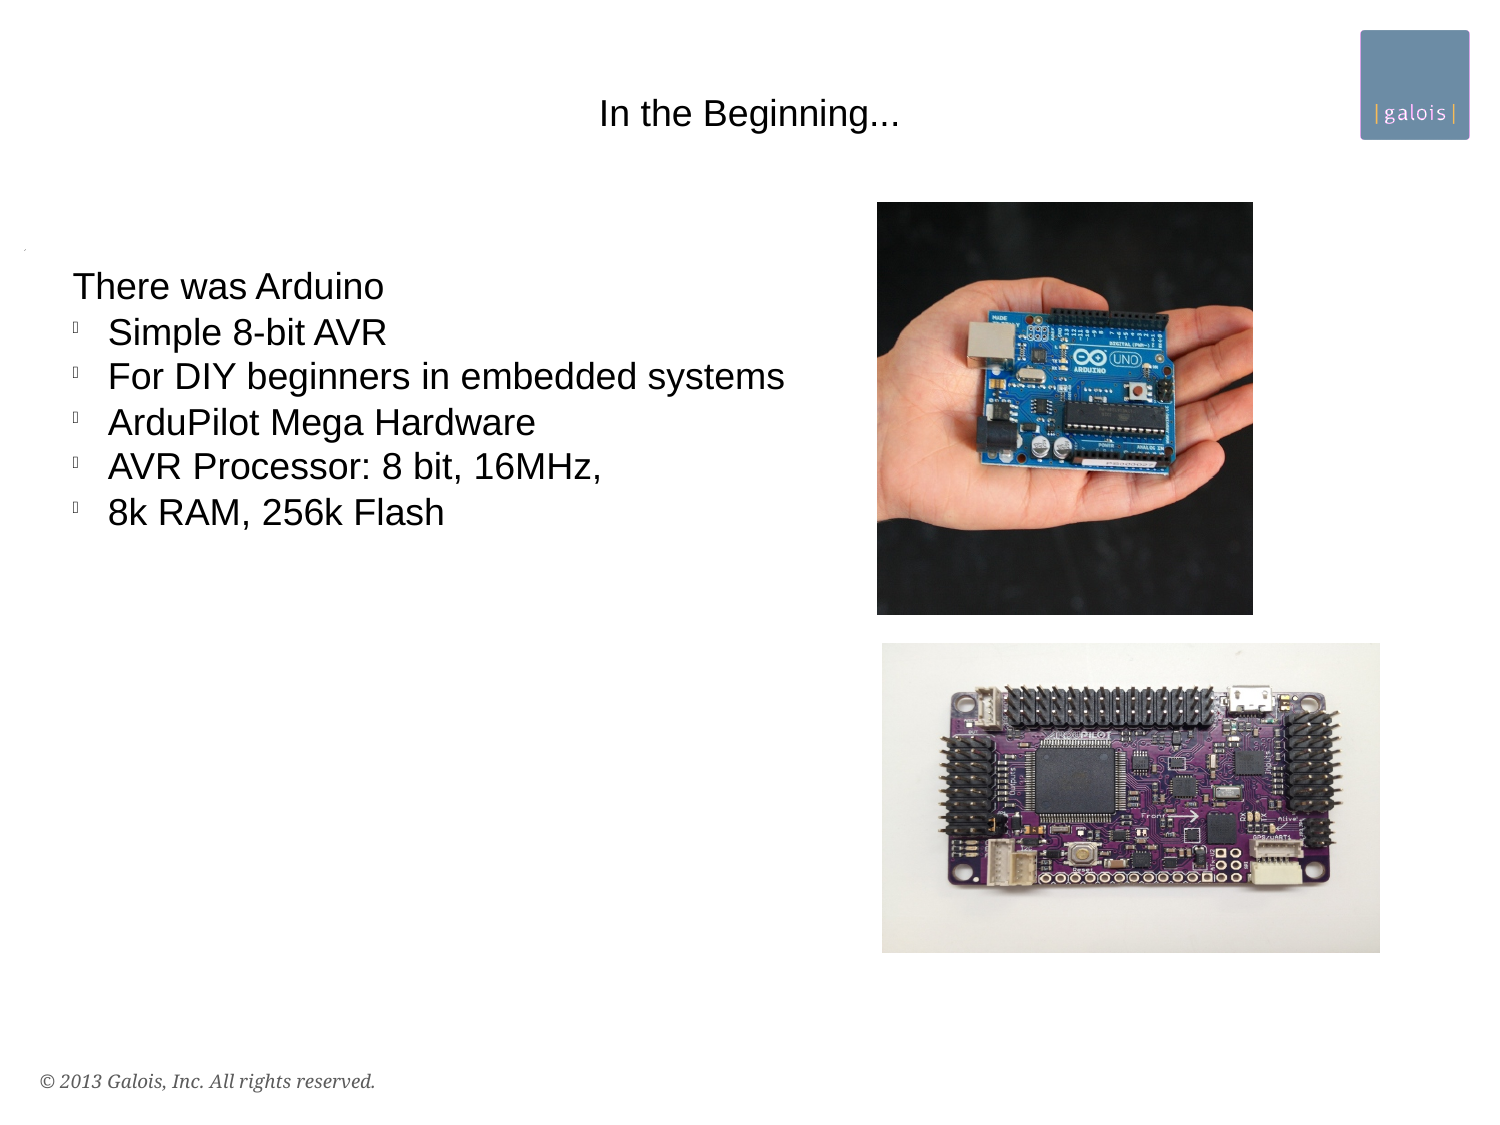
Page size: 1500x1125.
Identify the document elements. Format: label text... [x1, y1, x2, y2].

text_box In the Beginning... [50, 37, 1450, 185]
picture [1354, 24, 1475, 146]
picture [877, 202, 1253, 616]
picture [881, 643, 1381, 953]
text_box There was Arduino Simple 8-bit AVR For DIY beginners in embedded systems ArduPilot Mega Hardware AVR Processor: 8 bit, 16MHz, 8k RAM, 256k Flash [72, 262, 818, 937]
